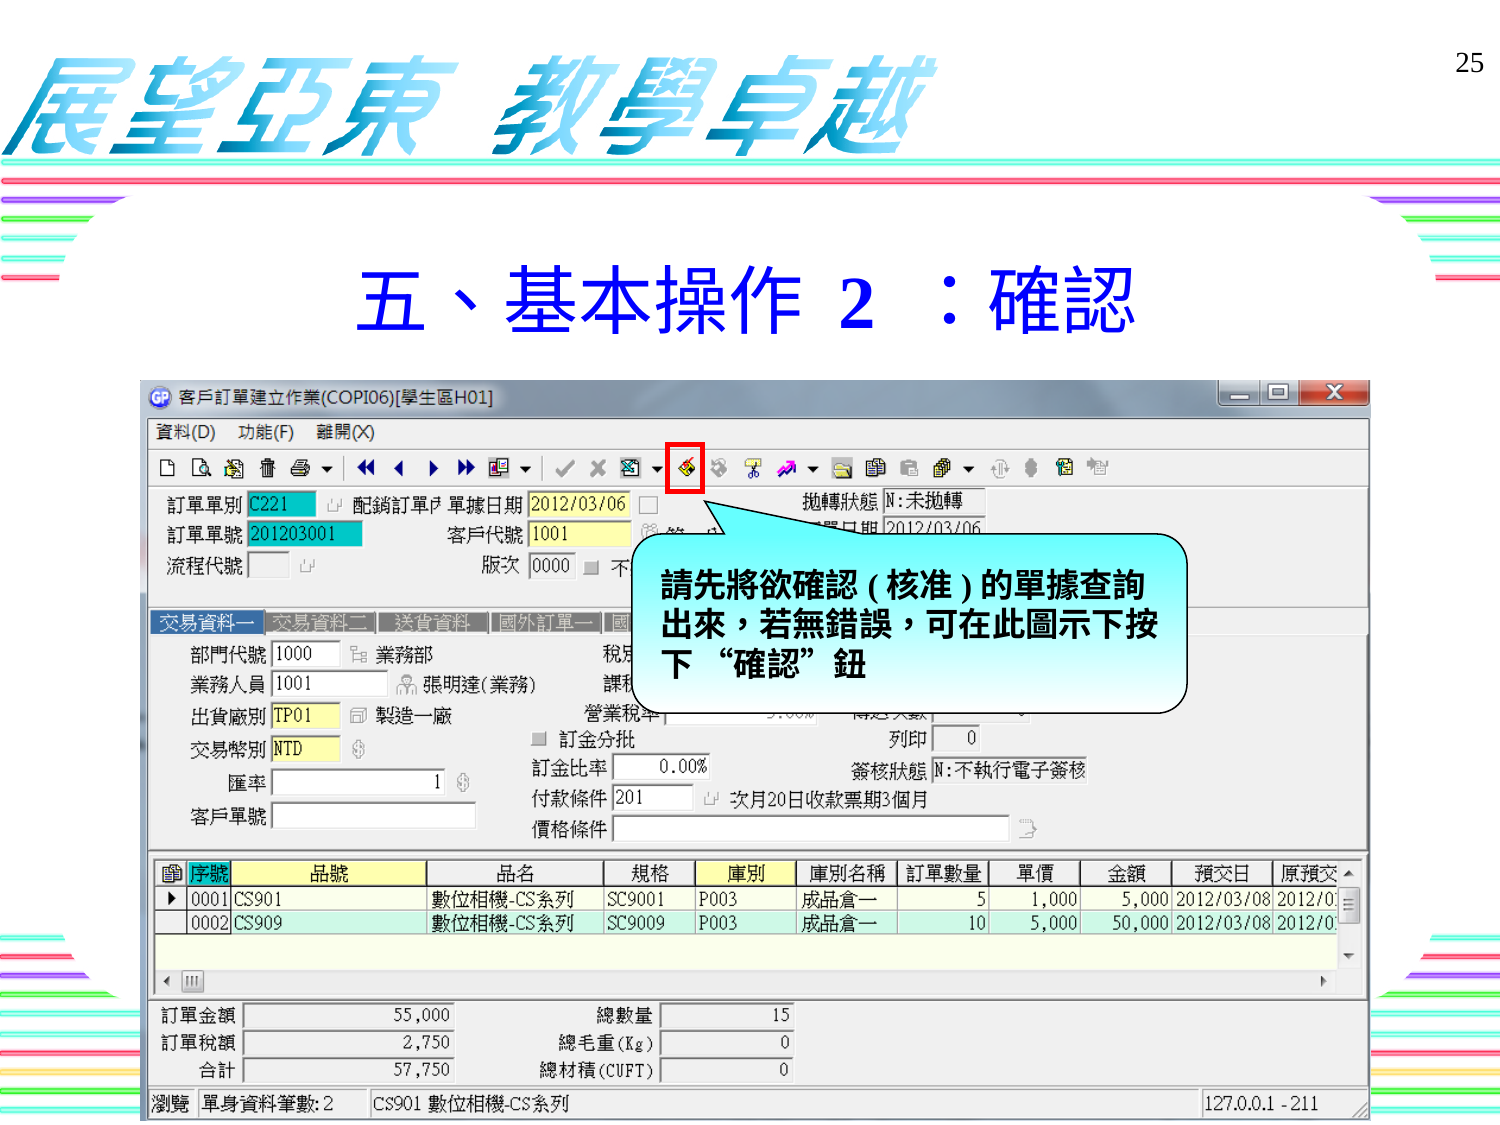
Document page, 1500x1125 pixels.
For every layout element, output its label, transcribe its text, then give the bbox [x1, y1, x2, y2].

slide_number 25 [1149, 31, 1500, 91]
picture [0, 0, 1500, 1125]
title 五、基本操作 2 ：確認 [70, 222, 1421, 374]
